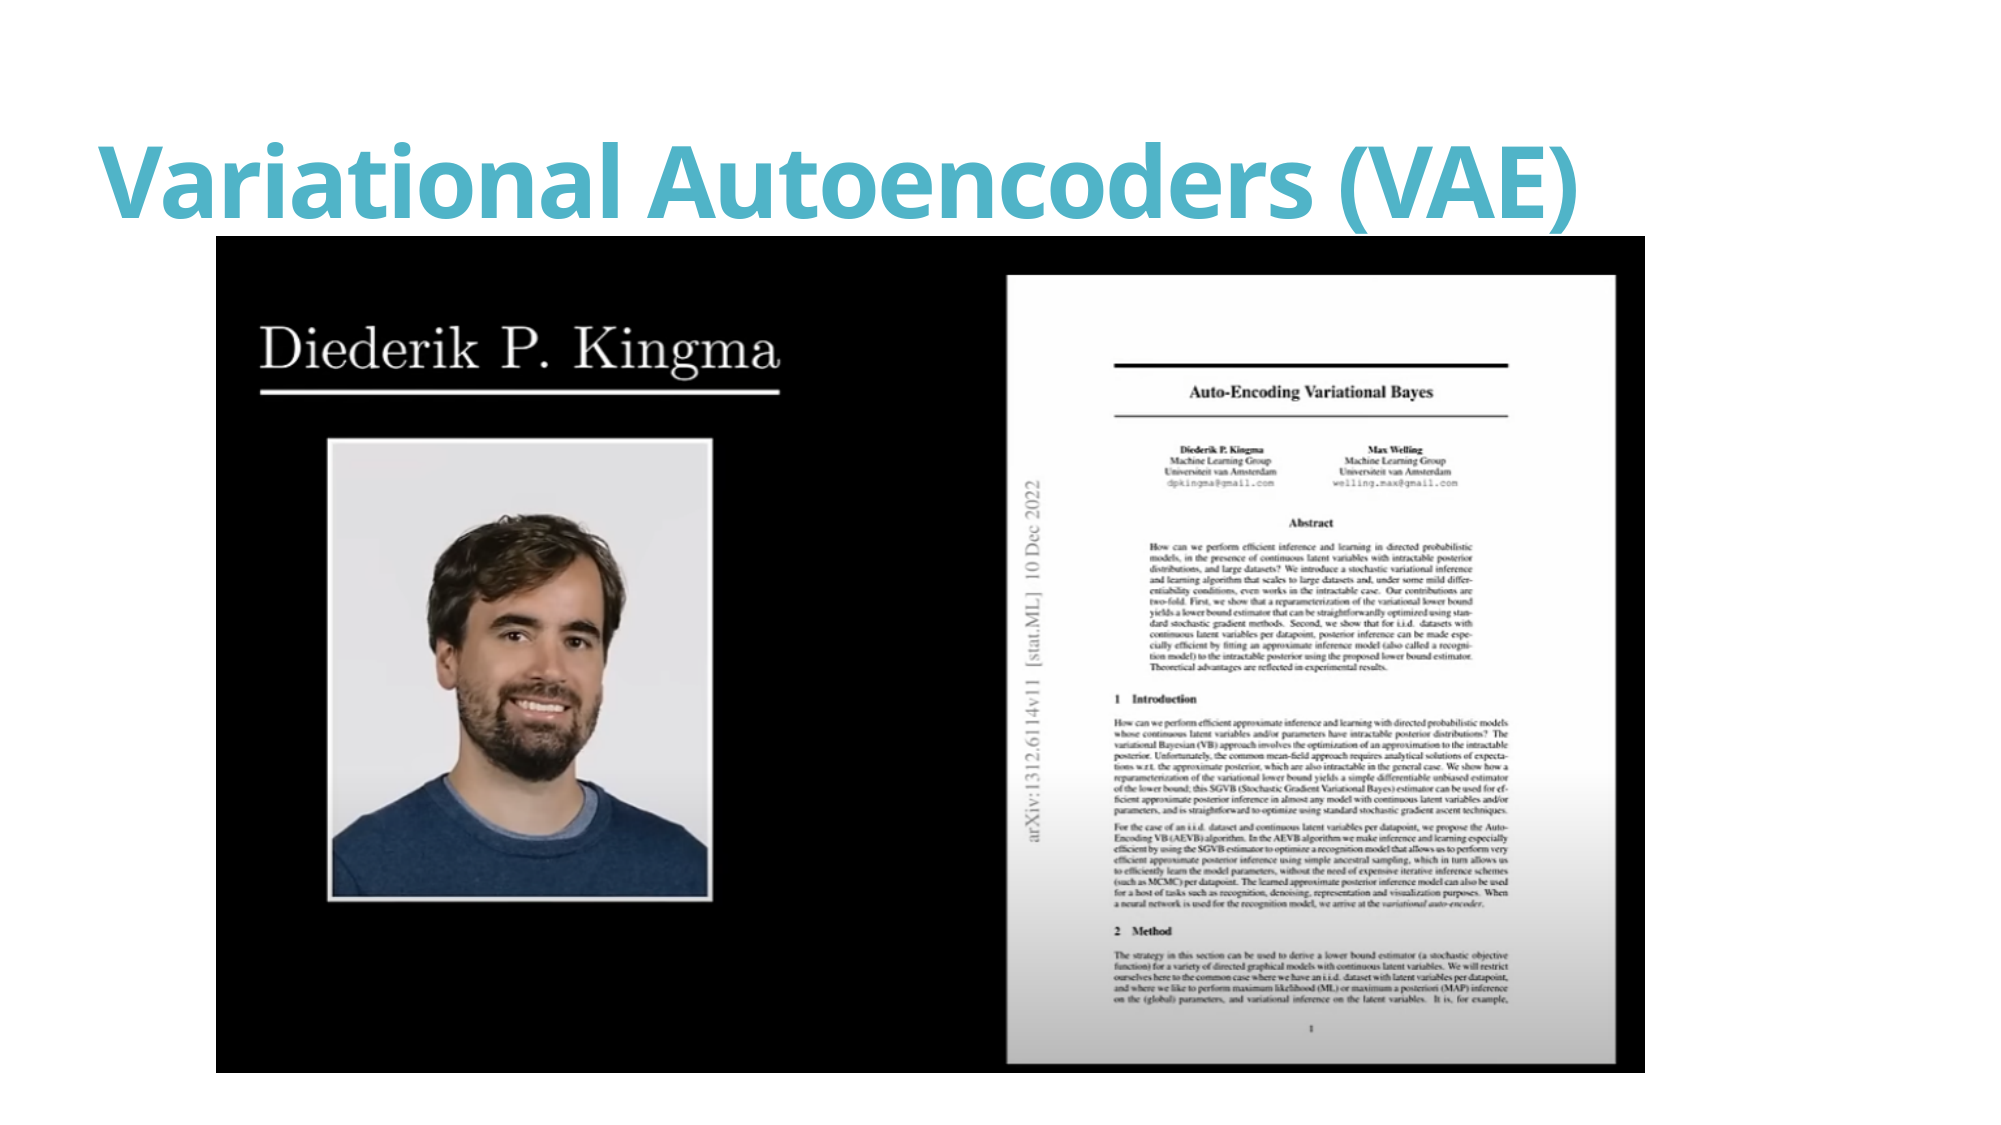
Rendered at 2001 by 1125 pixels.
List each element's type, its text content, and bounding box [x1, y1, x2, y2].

picture [215, 236, 1645, 1073]
title Variational Autoencoders (VAE) [83, 52, 1851, 325]
